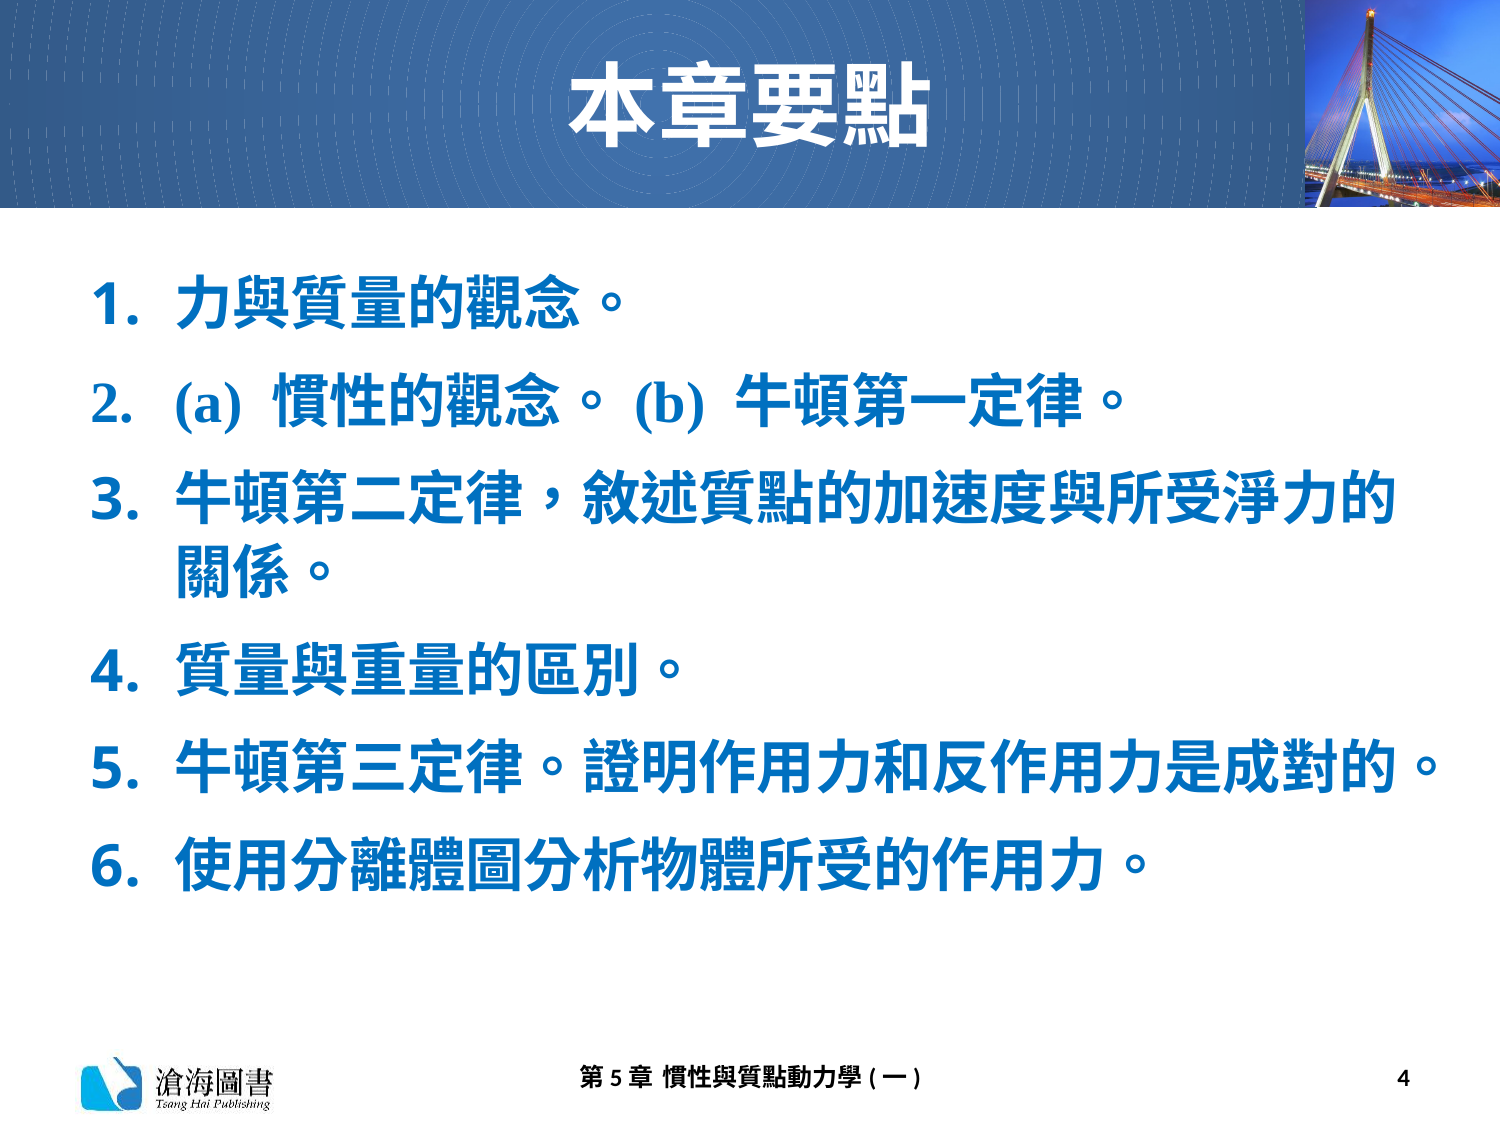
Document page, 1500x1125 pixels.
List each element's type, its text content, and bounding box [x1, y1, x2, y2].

list 力與質量的觀念。 (a) 慣性的觀念。(b) 牛頓第一定律。 牛頓第二定律，敘述質點的加速度與所受淨力的關係。 質量與重量的區別。 牛頓第三定律。證明作用力和反作用力是成對的。 使用分離體圖分析物體所受的作用力。 [75, 255, 1425, 1043]
picture [1305, 0, 1500, 207]
footer 第5章 慣性與質點動力學(一) [512, 1046, 988, 1107]
picture [75, 1049, 274, 1118]
slide_number 4 [1074, 1046, 1425, 1107]
title 本章要點 [75, 21, 1425, 185]
